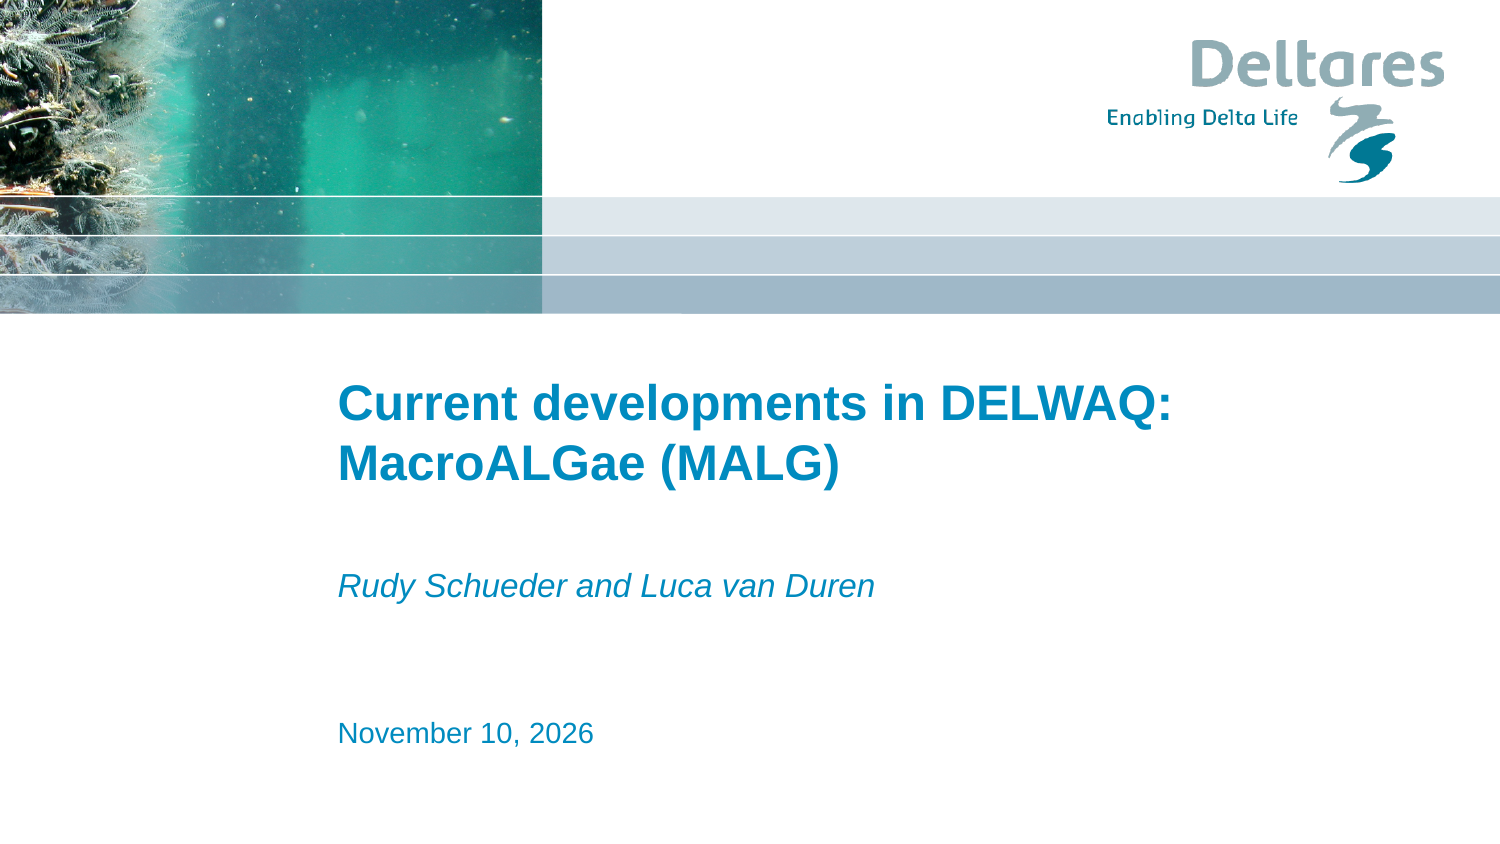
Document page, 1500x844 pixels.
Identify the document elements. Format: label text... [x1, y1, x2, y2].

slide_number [337, 714, 1424, 756]
subtitle Rudy Schueder and Luca van Duren [337, 564, 1365, 706]
title Current developments in DELWAQ: MacroALGae (MALG) [337, 370, 1424, 541]
picture [0, 0, 543, 195]
picture [1108, 40, 1444, 183]
